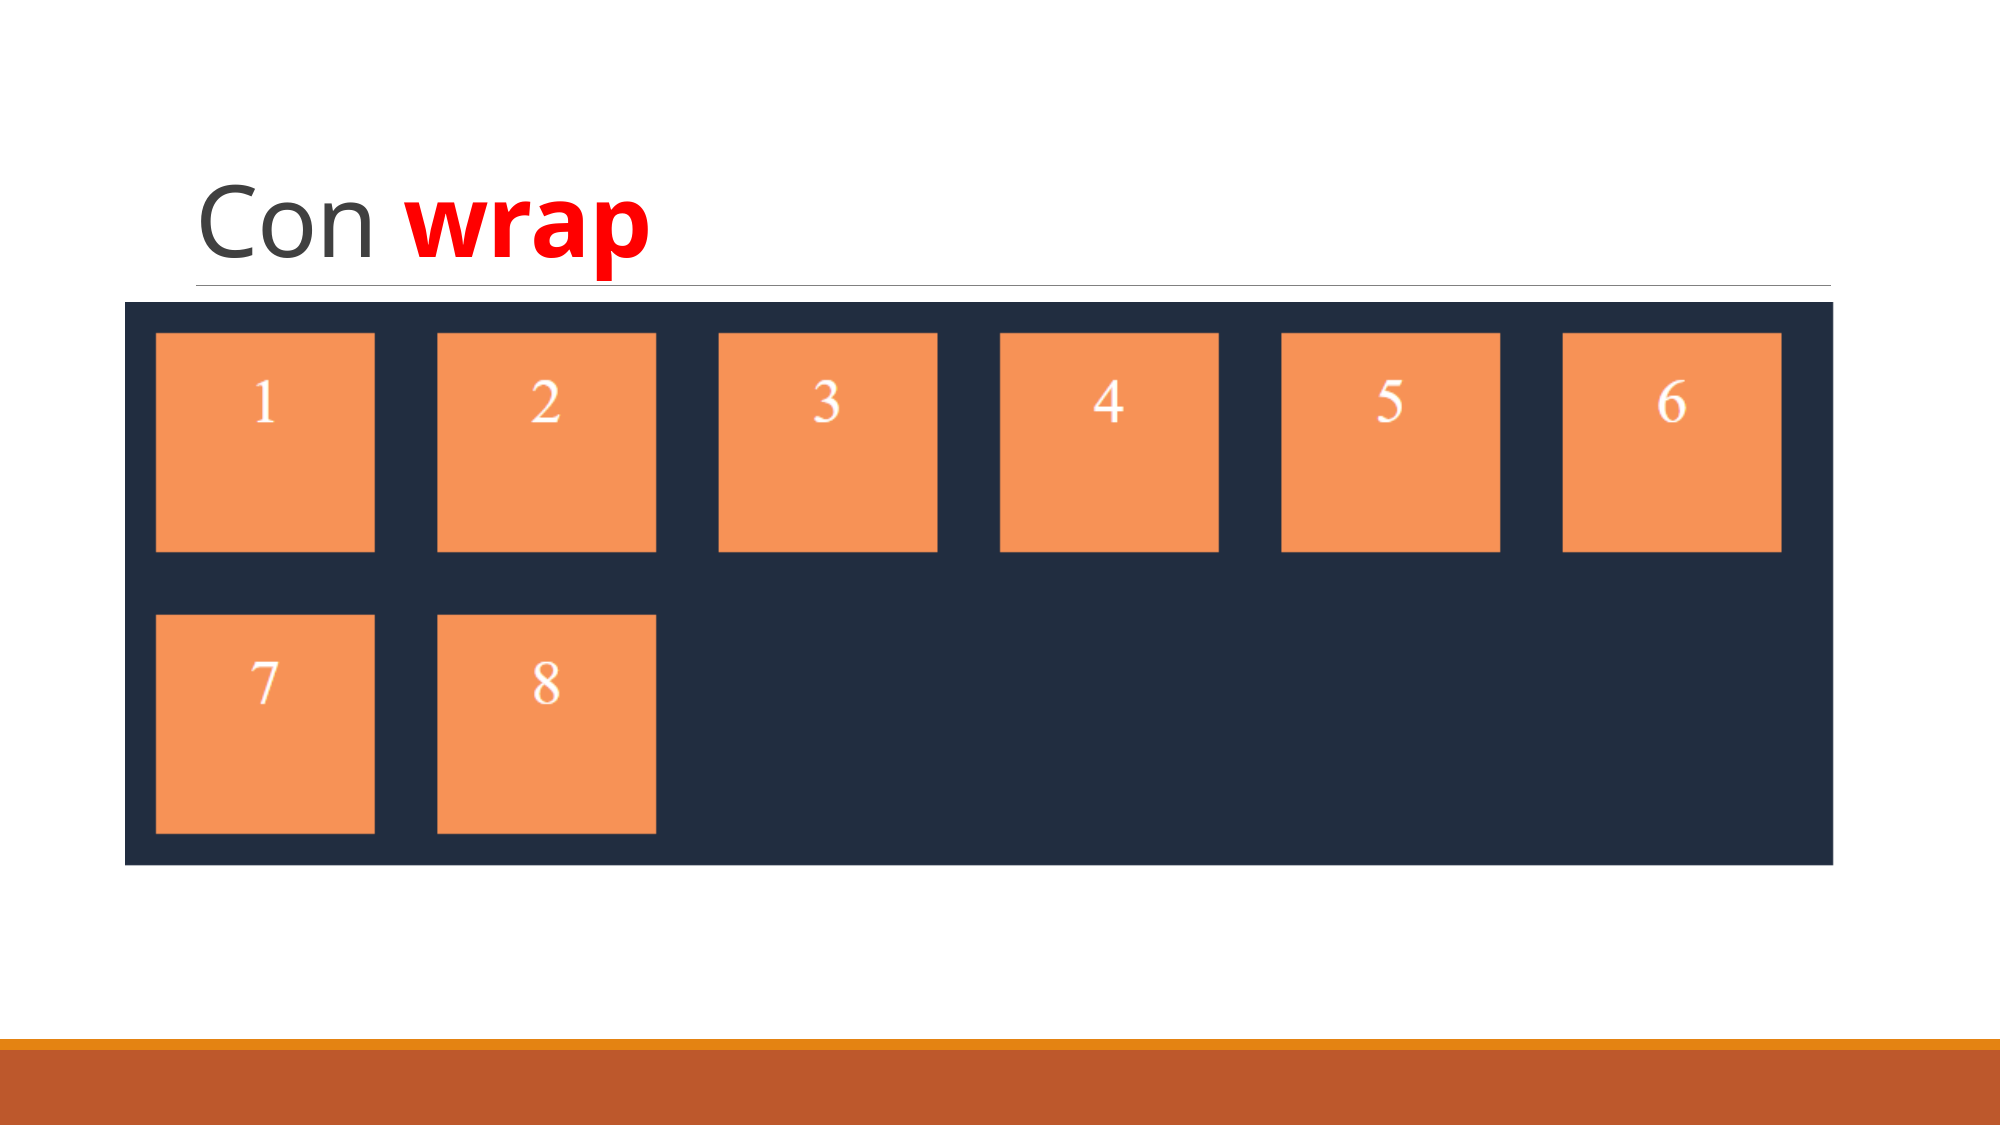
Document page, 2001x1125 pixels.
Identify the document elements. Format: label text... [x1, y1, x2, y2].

title Con wrap [180, 47, 1830, 285]
picture [124, 302, 1886, 997]
